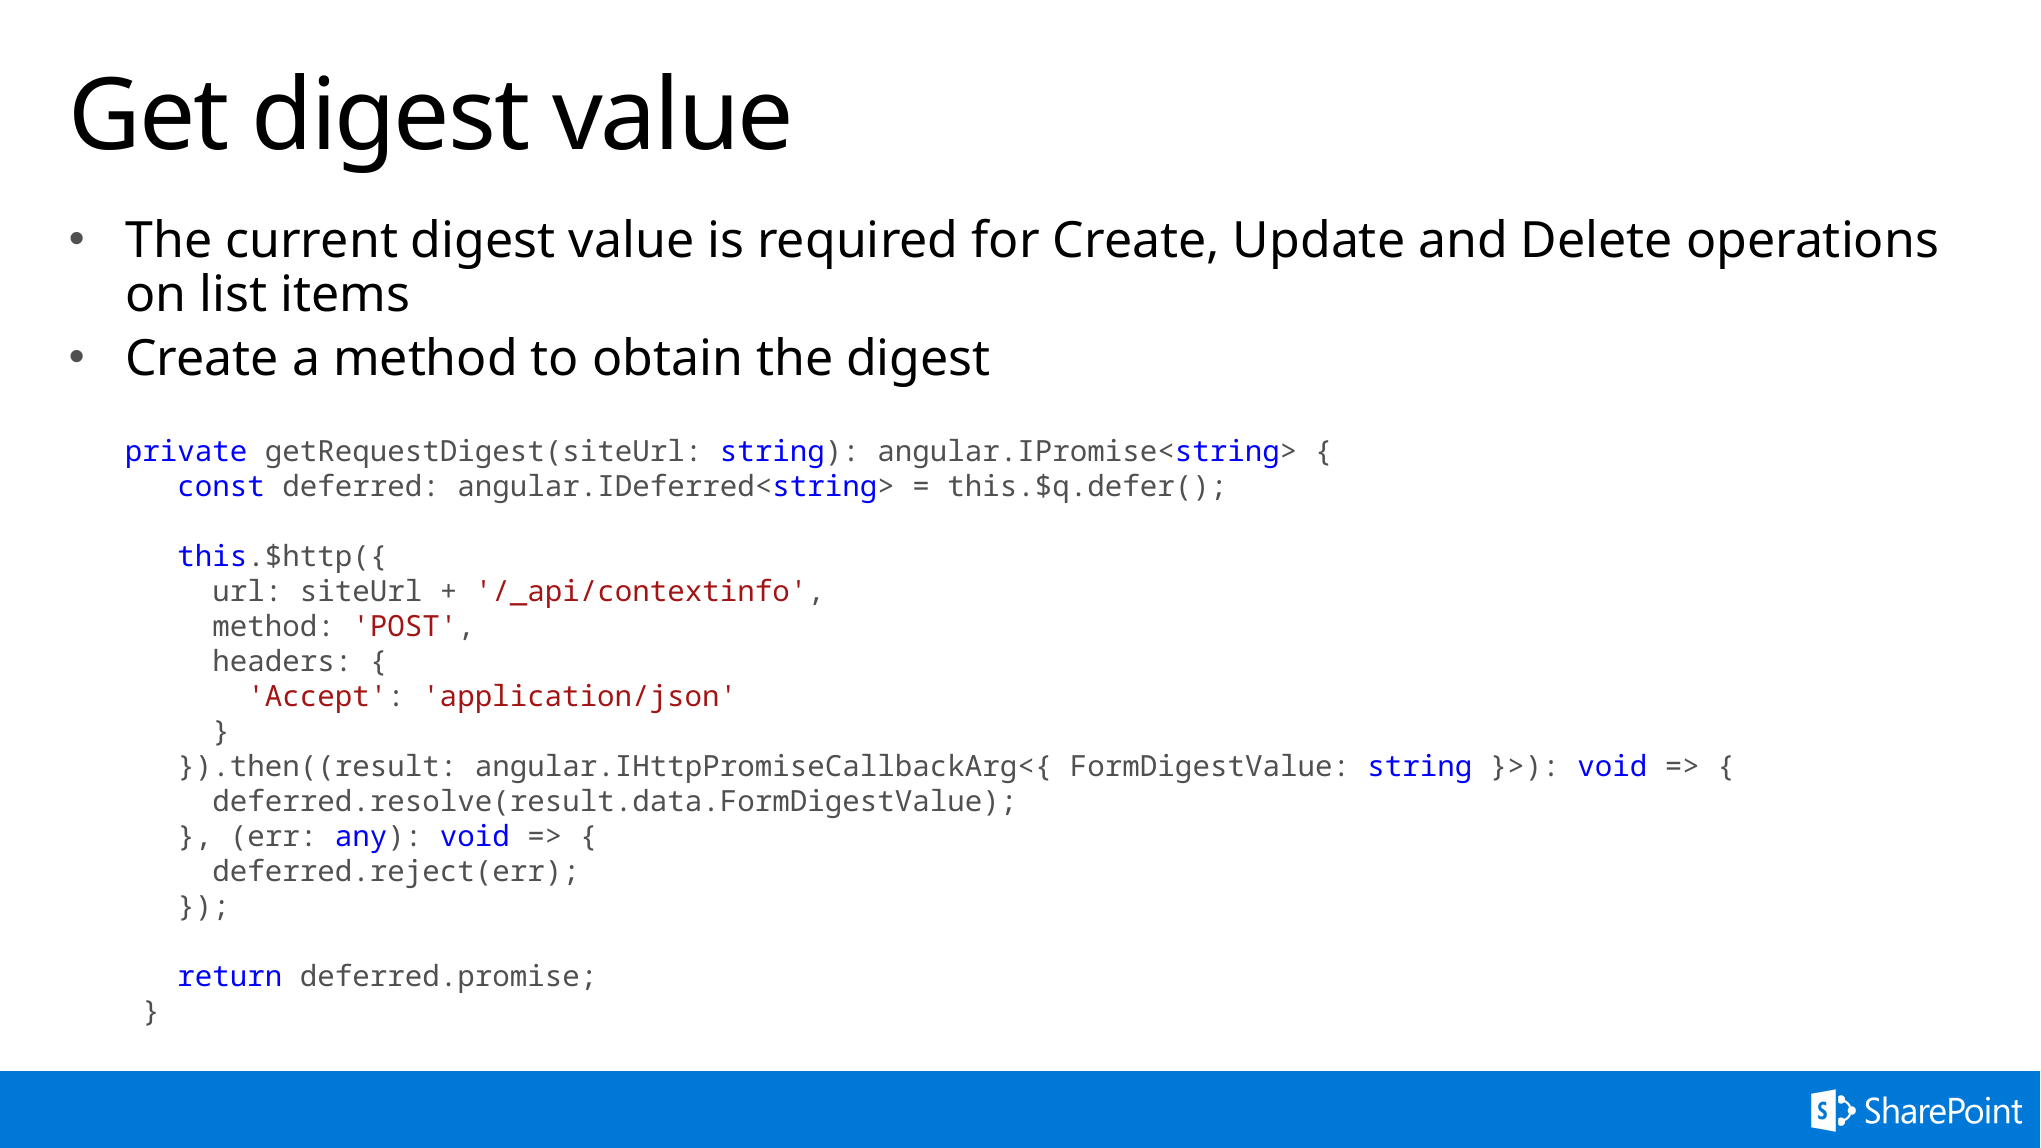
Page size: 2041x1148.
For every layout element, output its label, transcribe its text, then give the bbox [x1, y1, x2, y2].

text_box private getRequestDigest(siteUrl: string): angular.IPromise<string> { const deferred: angular.IDeferred<string> = this.$q.defer(); this.$http({ url: siteUrl + '/_api/contextinfo', method: 'POST', headers: { 'Accept': 'application/json' } }).then((result: angular.IHttpPromiseCallbackArg<{ FormDigestValue: string }>): void => { deferred.resolve(result.data.FormDigestValue); }, (err: any): void => { deferred.reject(err); }); return deferred.promise; } [77, 408, 1995, 1051]
title Get digest value [45, 48, 1996, 198]
list The current digest value is required for Create, Update and Delete operations on list items Create a method to obtain the digest [45, 198, 1996, 405]
picture [1793, 1071, 2040, 1148]
